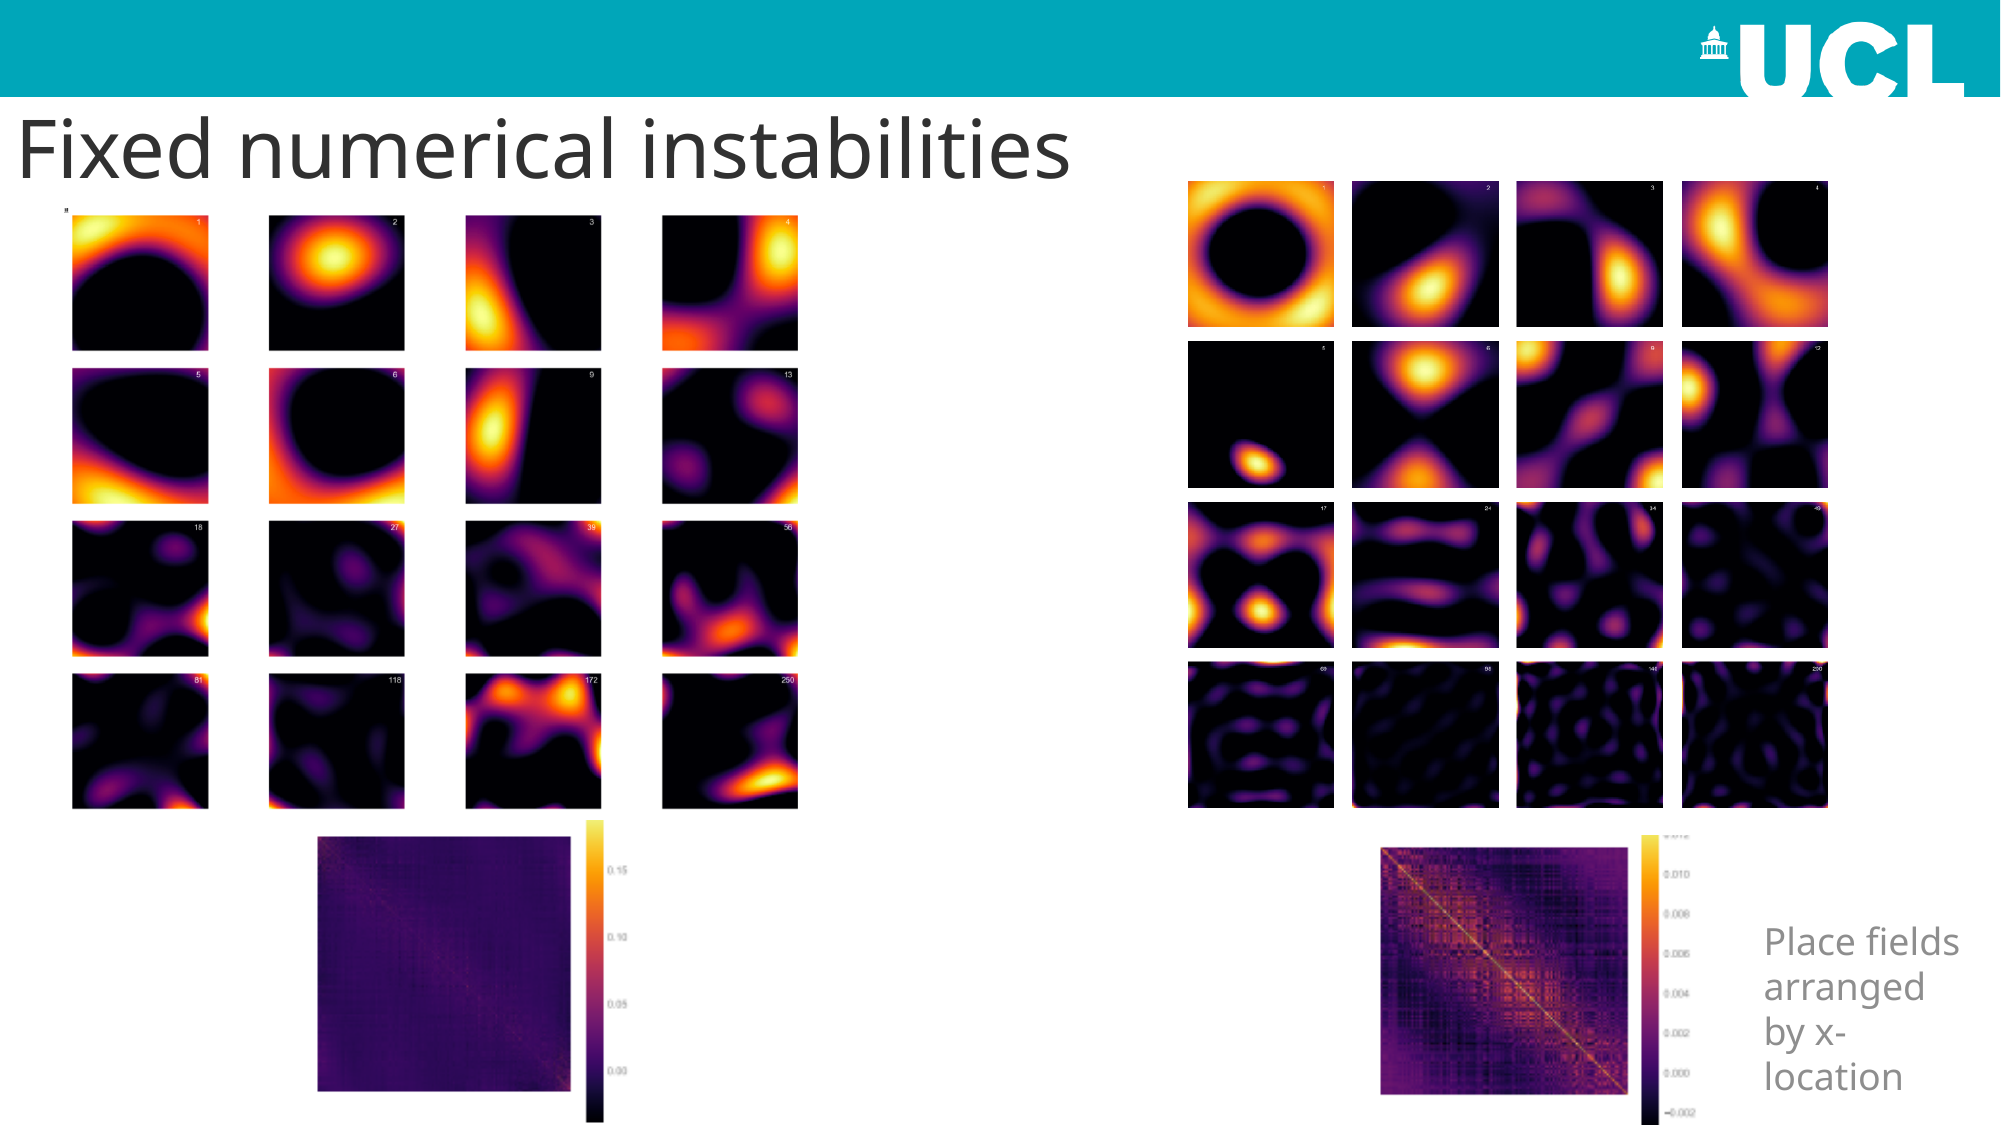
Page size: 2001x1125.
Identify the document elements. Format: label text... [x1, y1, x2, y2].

picture [1169, 163, 1839, 1125]
title Fixed numerical instabilities [0, 95, 2000, 209]
text_box Place fields arranged by x-location [1748, 910, 1988, 1106]
picture [64, 207, 805, 1125]
